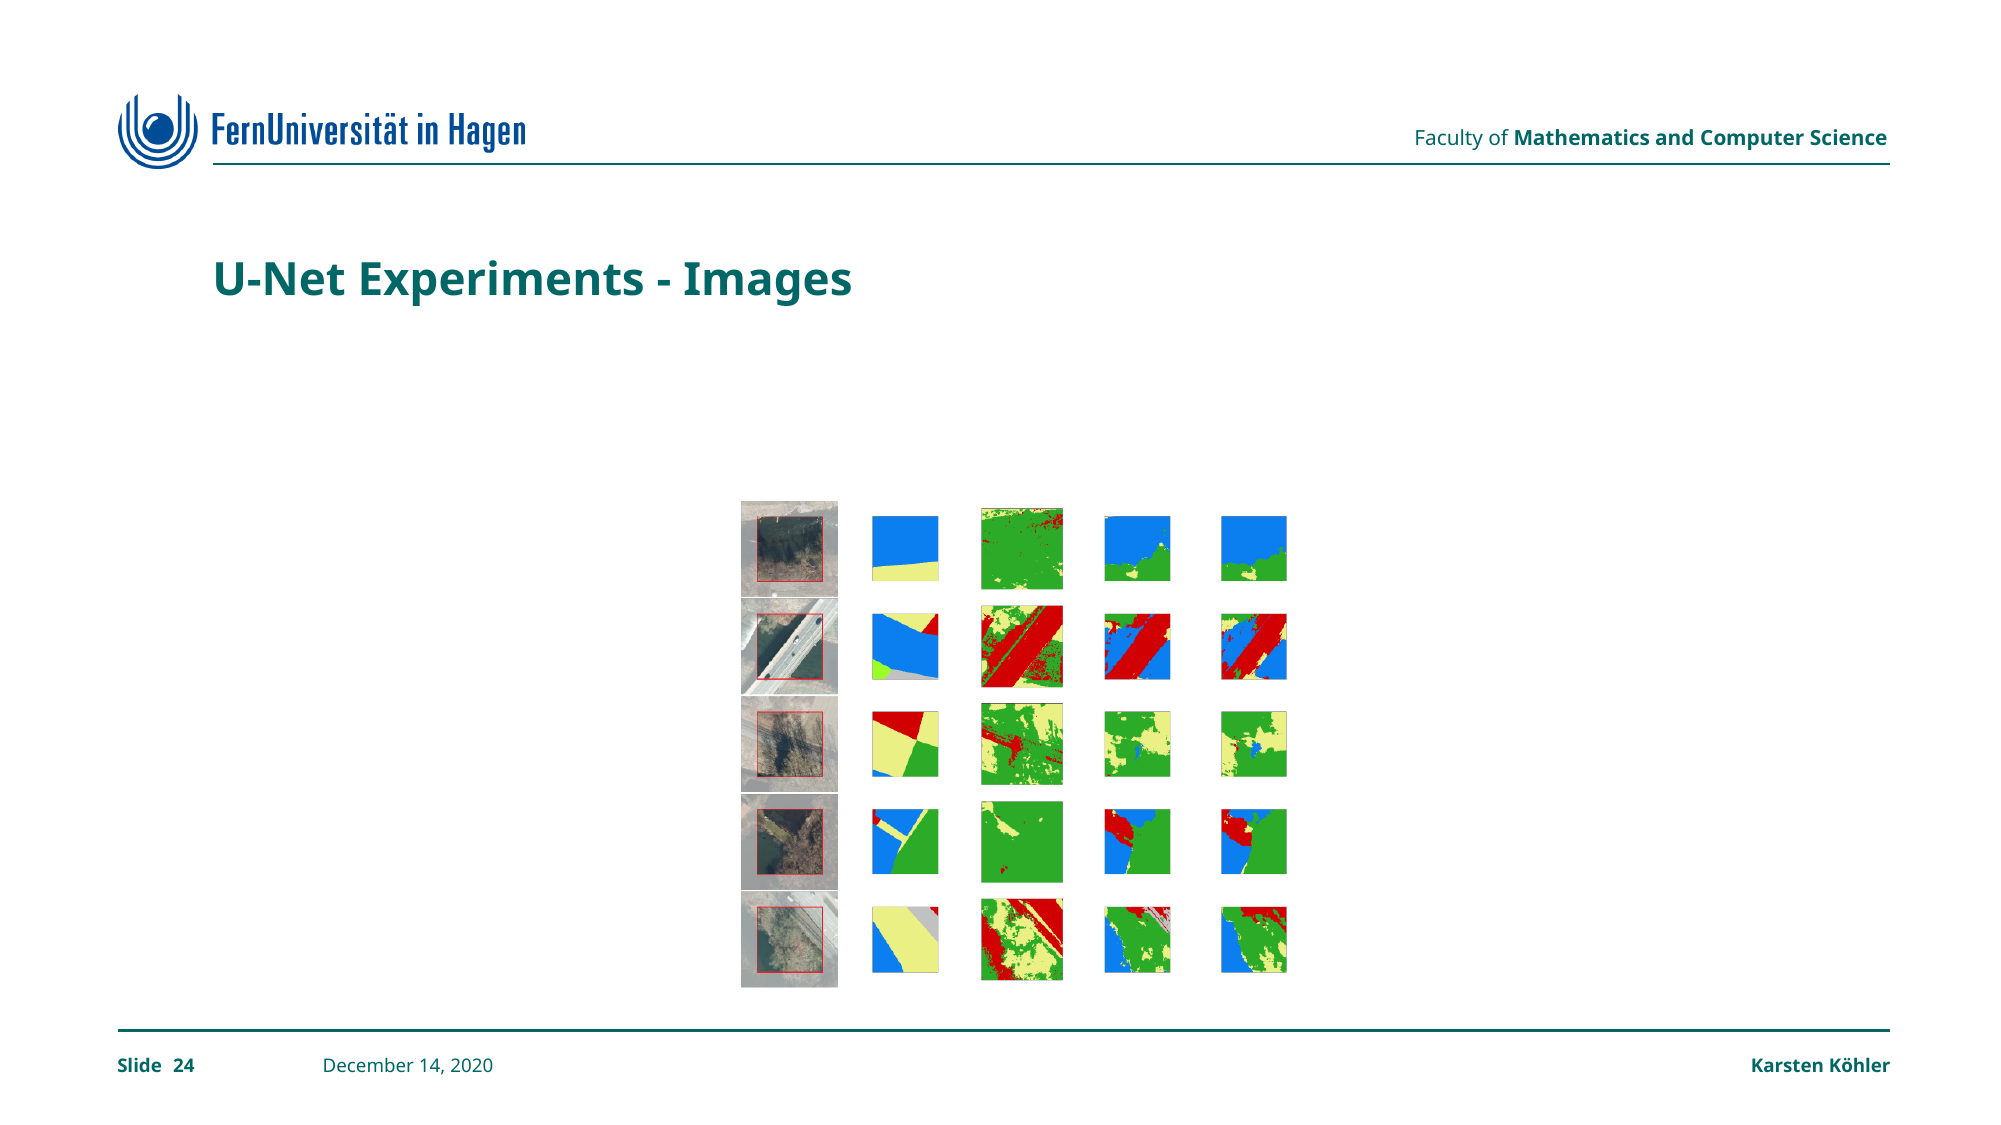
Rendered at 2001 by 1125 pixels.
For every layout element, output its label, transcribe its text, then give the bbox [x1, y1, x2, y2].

title U-Net Experiments - Images [212, 249, 1890, 315]
footer Karsten Köhler [595, 1054, 1891, 1094]
slide_number 24 [173, 1054, 280, 1094]
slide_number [322, 1054, 528, 1094]
picture [118, 94, 525, 169]
picture [728, 491, 1308, 988]
